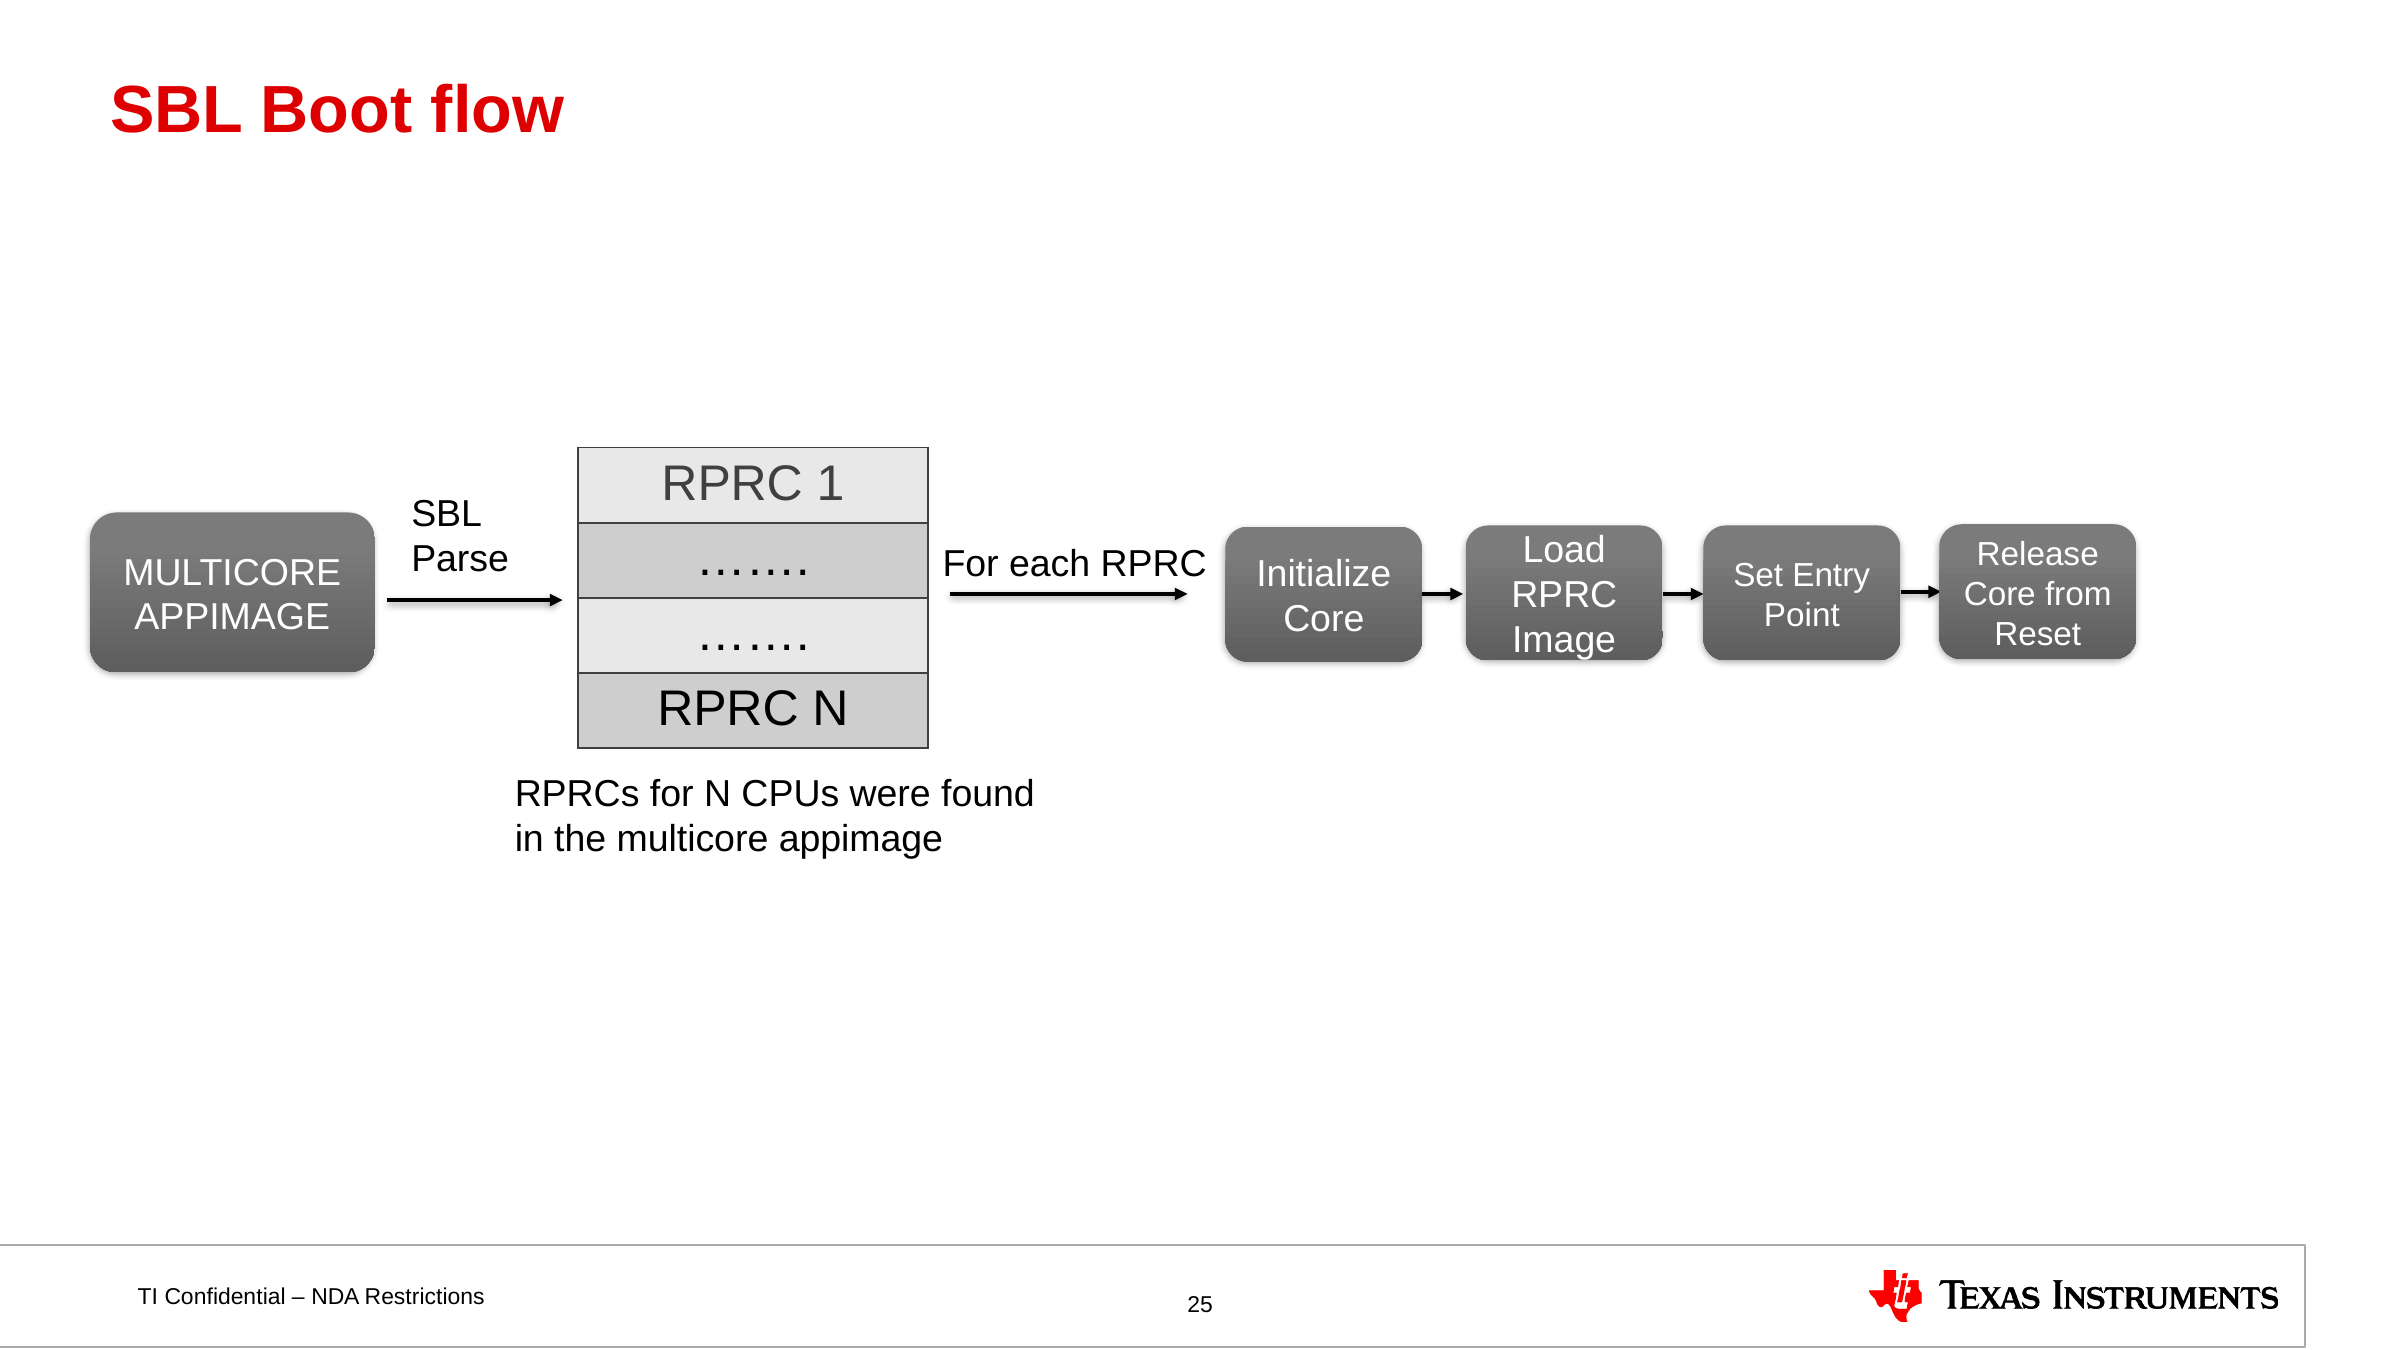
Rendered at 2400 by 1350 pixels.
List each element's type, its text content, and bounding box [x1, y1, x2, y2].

table_cell RPRC N [579, 674, 927, 747]
table_header RPRC 1 [579, 448, 927, 522]
slide_number 25 [919, 1279, 1481, 1321]
text_box Load RPRC Image [1465, 525, 1663, 661]
table_cell ……. [579, 599, 927, 672]
text_box Set Entry Point [1703, 525, 1901, 661]
picture [1869, 1270, 2278, 1322]
text_box Release Core from Reset [1939, 524, 2137, 660]
text_box For each RPRC [927, 531, 1229, 591]
text_box Initialize Core [1225, 526, 1423, 662]
title SBL Boot flow [89, 44, 2191, 181]
table_cell ……. [579, 524, 927, 597]
text_box RPRCs for N CPUs were found in the multicore appimage [500, 761, 1060, 867]
text_box MULTICORE APPIMAGE [89, 512, 375, 673]
text_box SBL Parse [396, 481, 572, 587]
